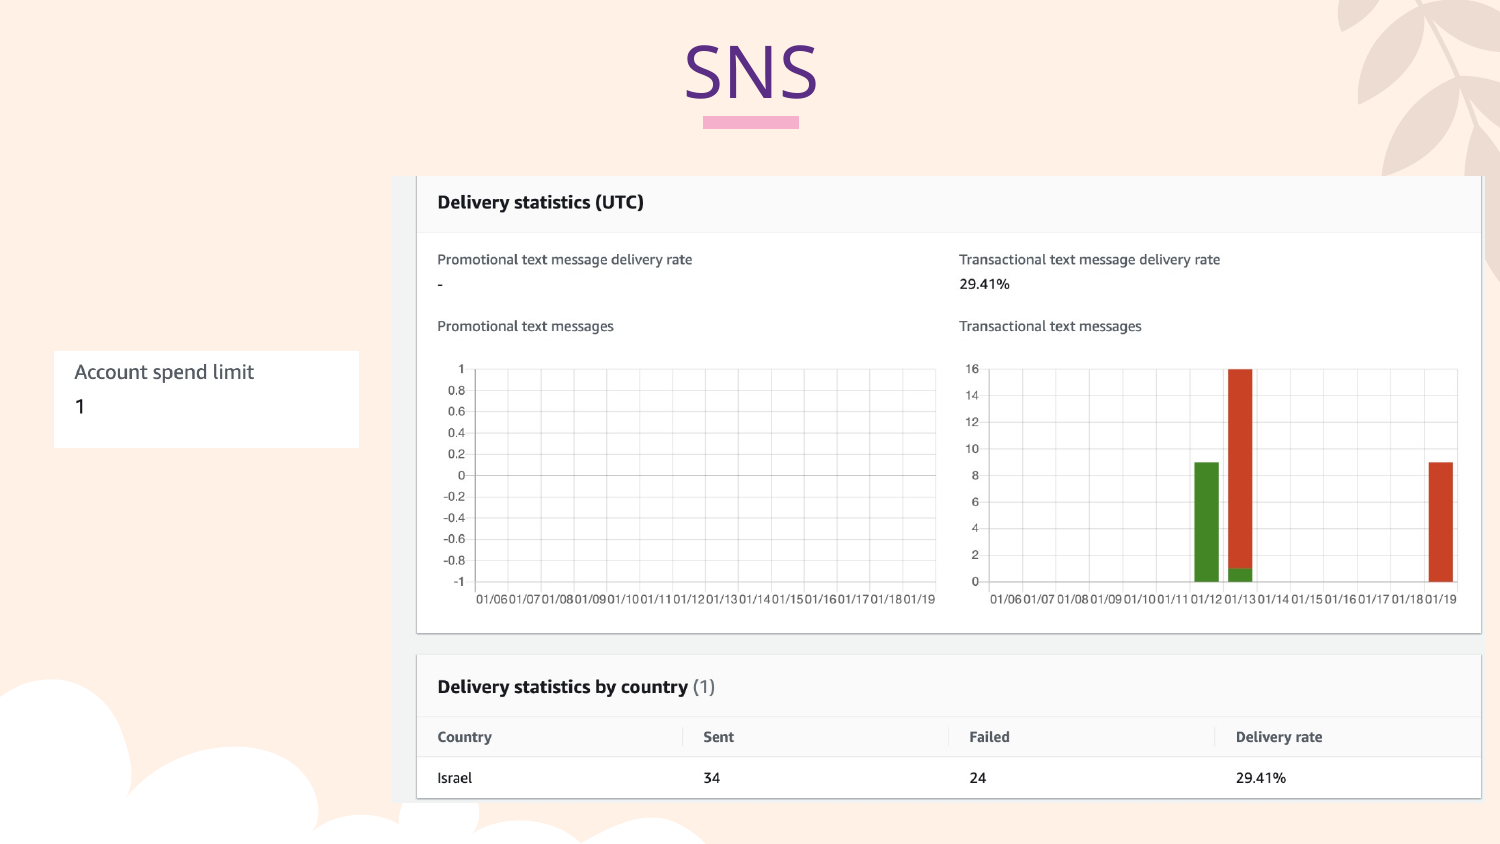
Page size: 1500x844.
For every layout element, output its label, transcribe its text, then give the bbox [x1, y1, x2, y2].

picture [54, 351, 359, 448]
picture [391, 176, 1485, 803]
title SNS [119, 25, 1383, 122]
